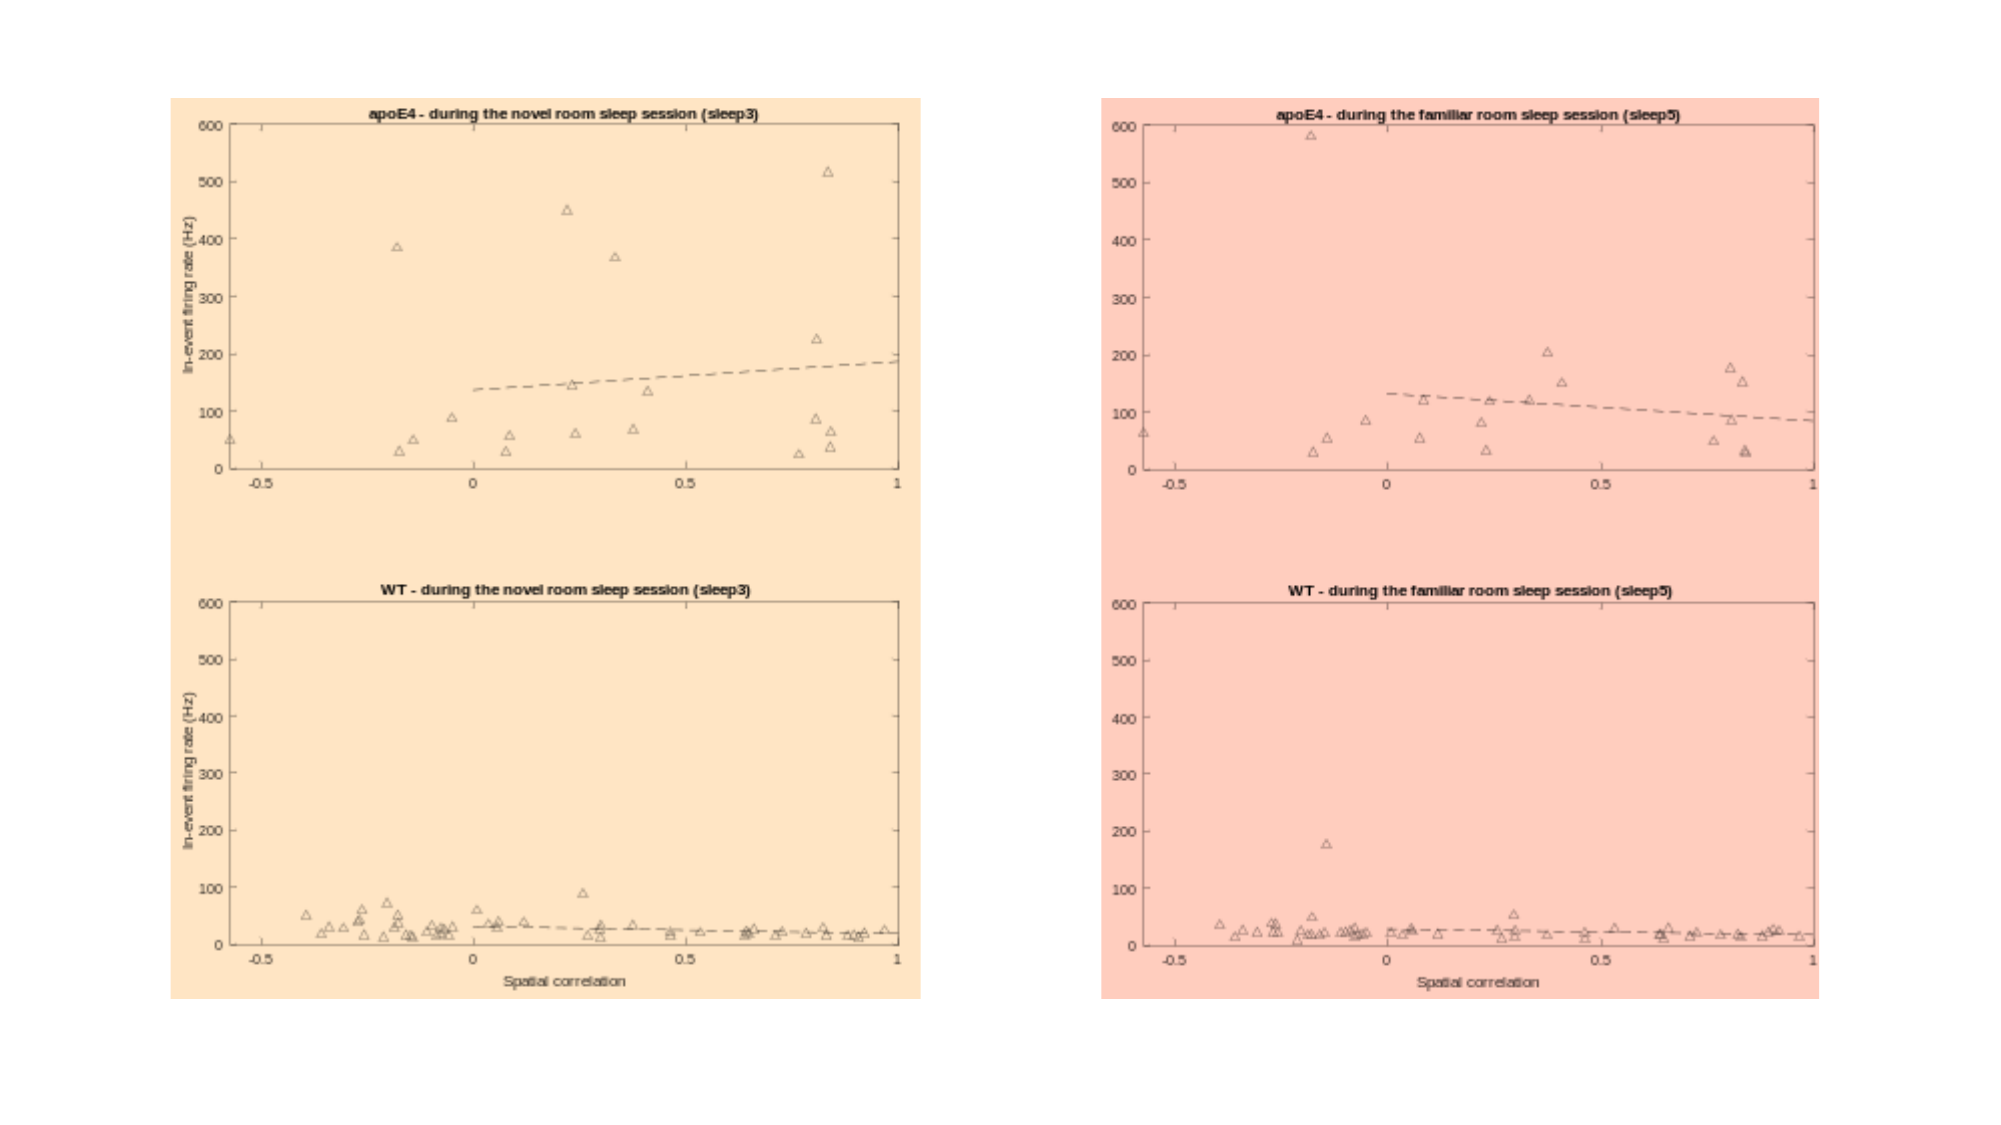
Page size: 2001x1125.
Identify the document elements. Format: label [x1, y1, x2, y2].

picture [170, 98, 921, 999]
picture [1101, 98, 1820, 999]
